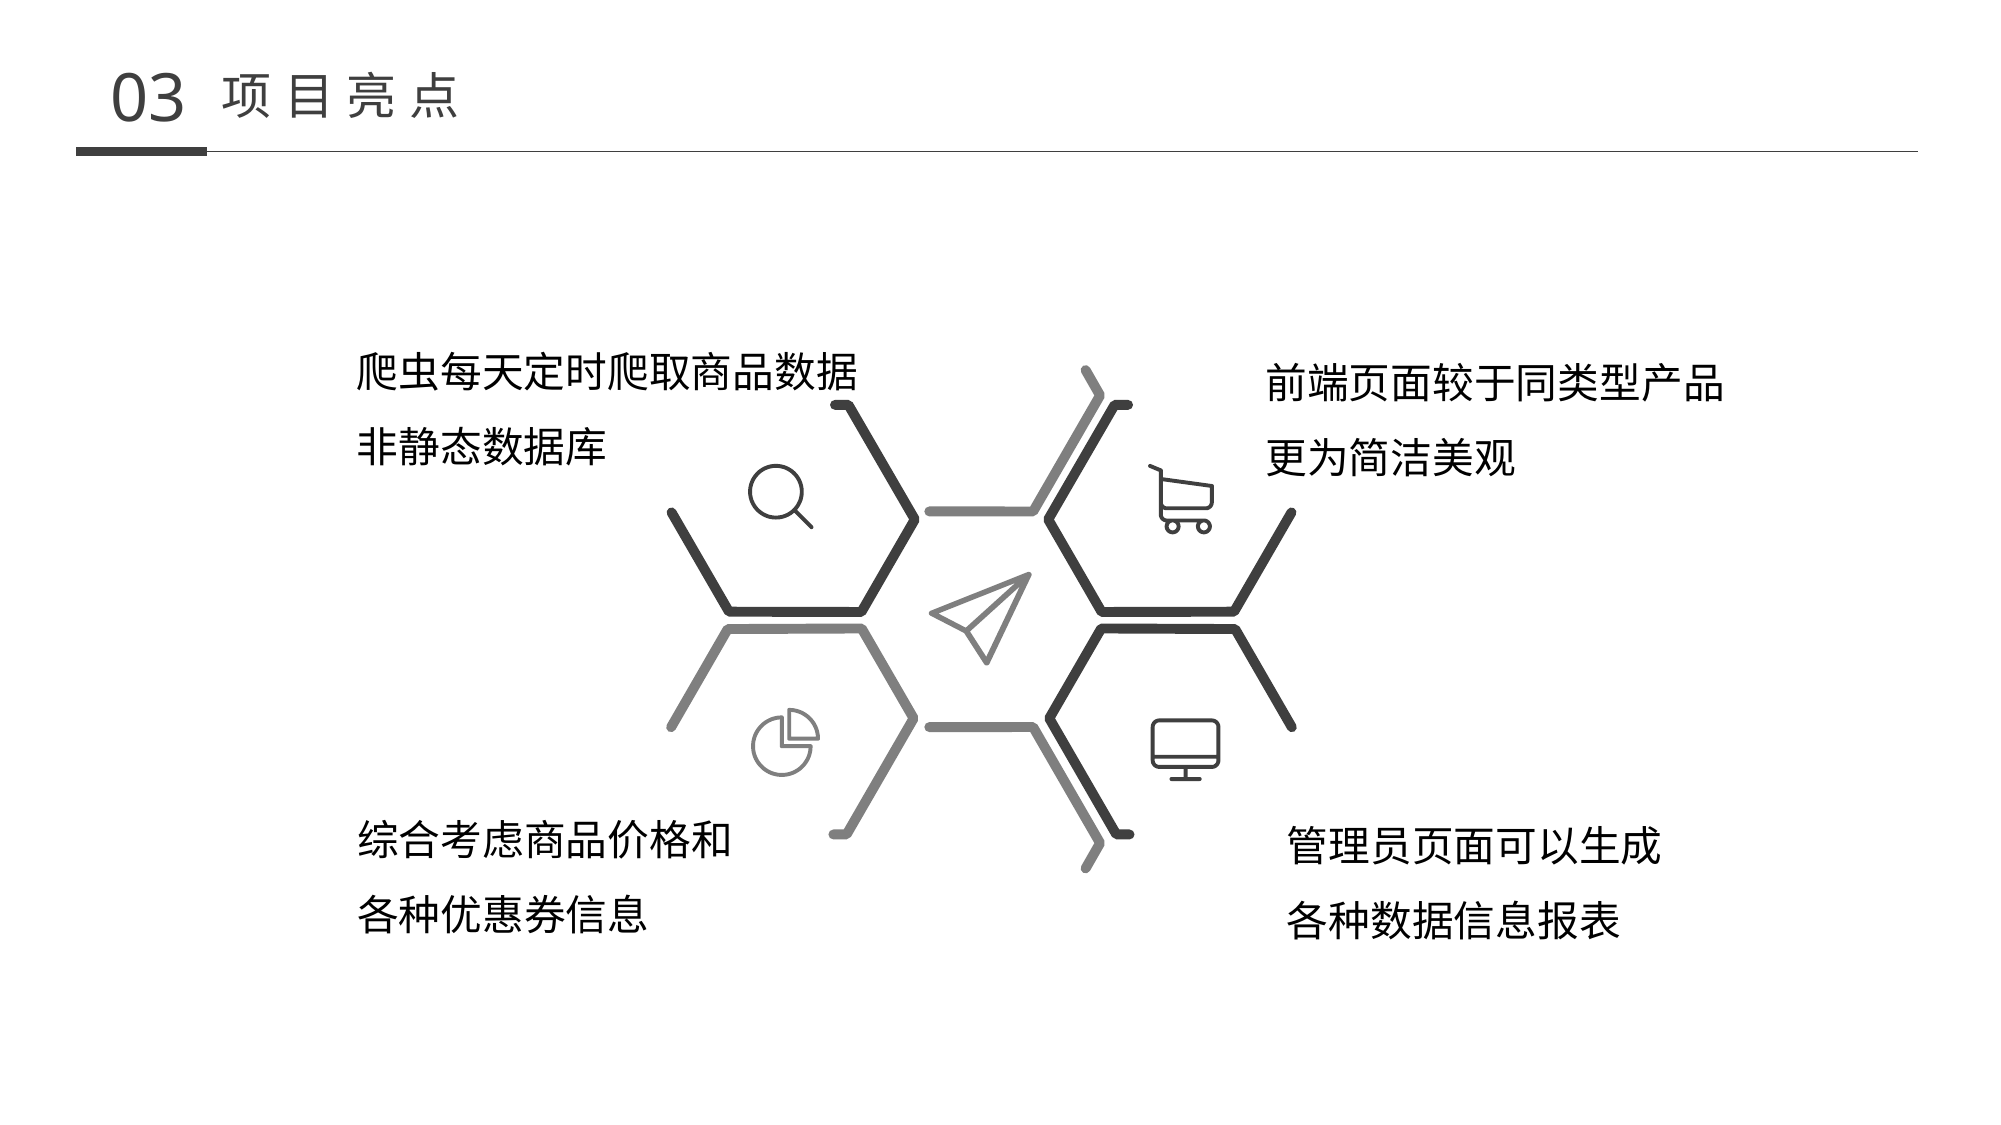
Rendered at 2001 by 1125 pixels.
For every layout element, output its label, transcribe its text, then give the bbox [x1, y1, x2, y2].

text_box 03 [48, 47, 249, 142]
text_box 项目亮点 [249, 57, 732, 132]
text_box 前端页面较于同类型产品更为简洁美观 [1250, 324, 1744, 490]
text_box 综合考虑商品价格和各种优惠券信息 [342, 780, 765, 946]
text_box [688, 346, 1275, 892]
text_box 爬虫每天定时爬取商品数据 非静态数据库 [342, 313, 909, 478]
text_box 管理员页面可以生成各种数据信息报表 [1272, 787, 1698, 952]
